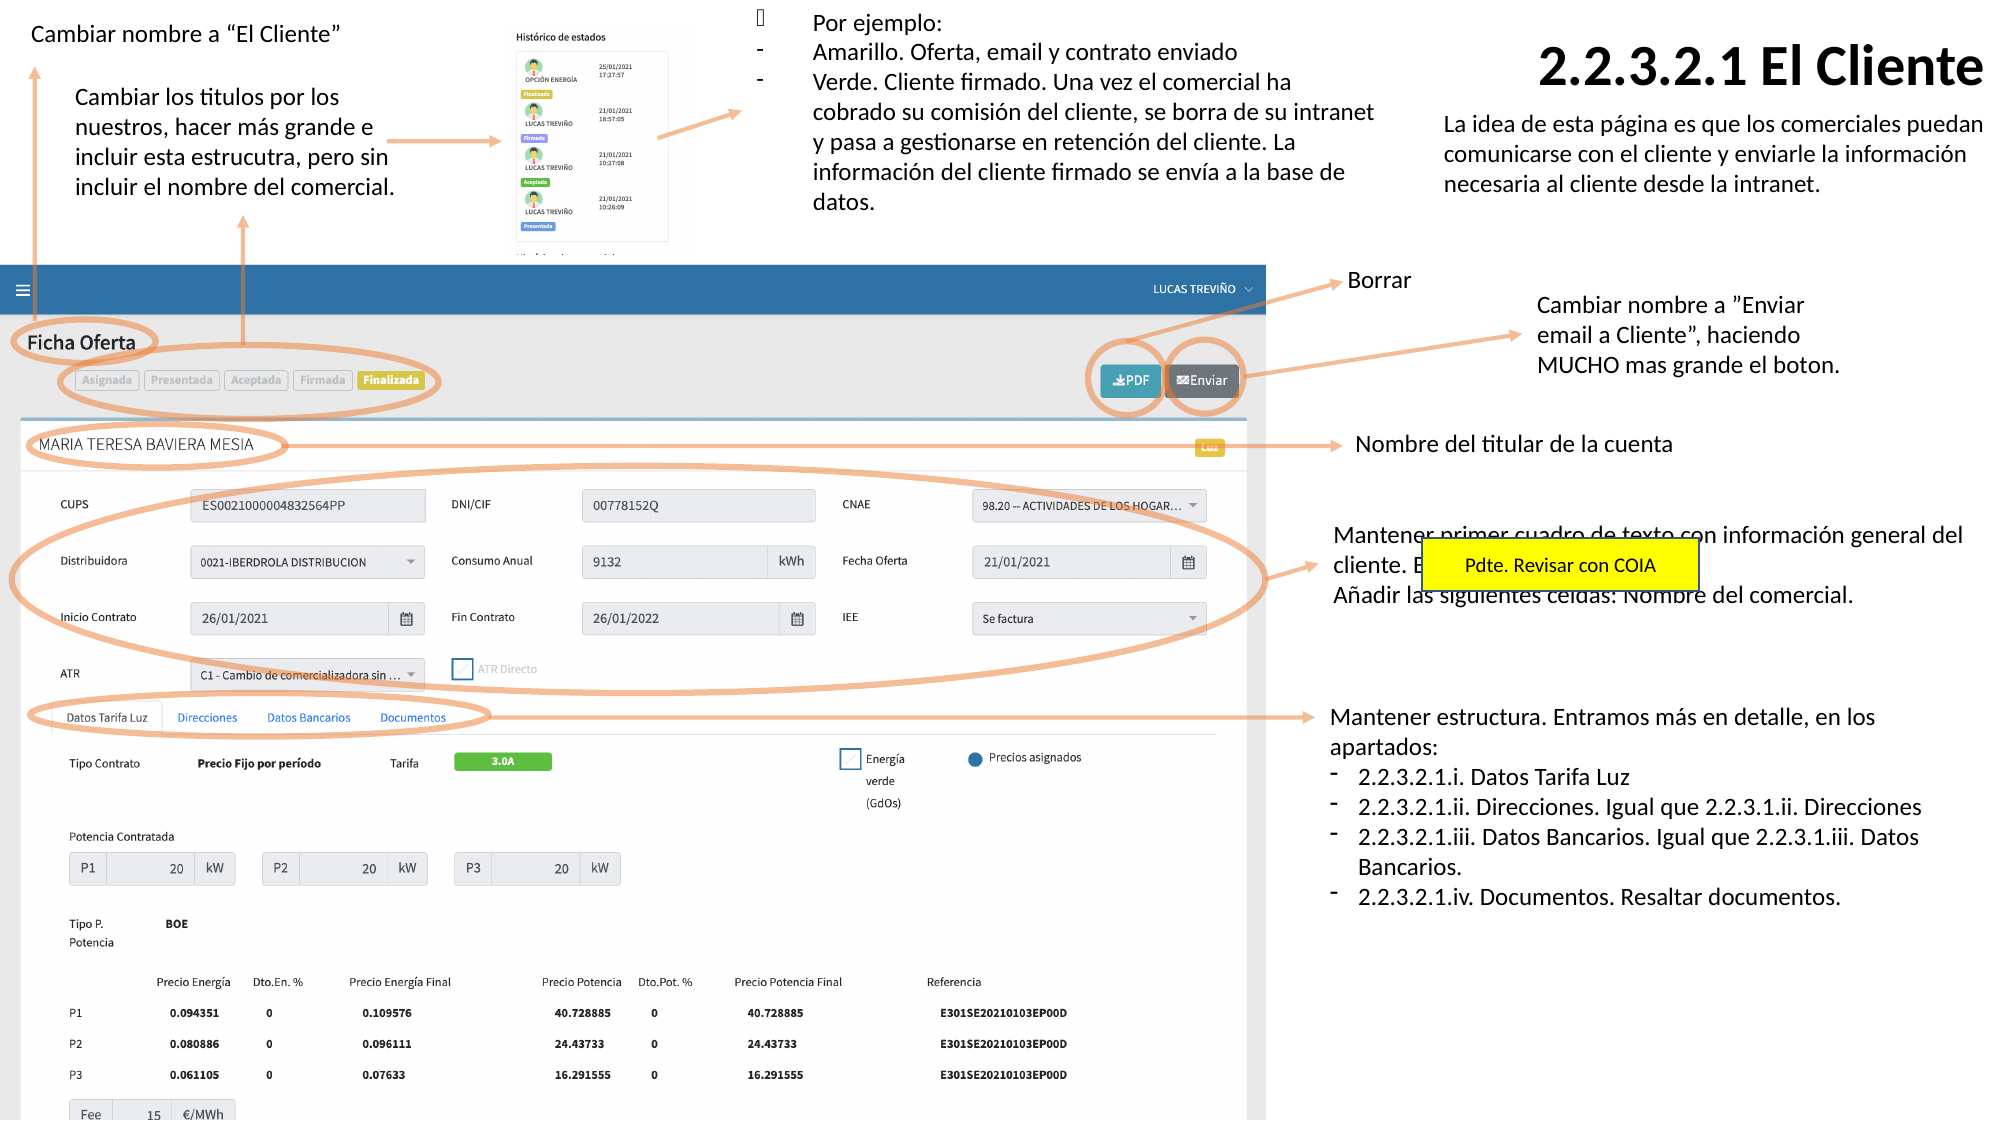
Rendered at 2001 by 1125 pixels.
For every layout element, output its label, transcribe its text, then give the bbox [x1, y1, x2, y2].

text_box Mantener primer cuadro de texto con información general del cliente. Borrar celda de "CNAE” Añadir las siguientes celdas: Nombre del comercial. [1318, 511, 1987, 616]
picture [0, 263, 1266, 1120]
text_box Pdte. Revisar con COIA [1421, 537, 1700, 592]
text_box 2.2.3.2.1 El Cliente [1396, 0, 2000, 135]
text_box Cambiar nombre a ”Enviar email a Cliente”, haciendo MUCHO mas grande el boton. [1522, 281, 1877, 387]
text_box Por ejemplo: Amarillo. Oferta, email y contrato enviado Verde. Cliente firmado. Una vez el comercial ha cobrado su comisión del cliente, se borra de su intranet y pasa a gestionarse en retención del cliente. La información del cliente firmado se envía a la base de datos. [741, 0, 1396, 223]
text_box La idea de esta página es que los comerciales puedan comunicarse con el cliente y enviarle la información necesaria al cliente desde la intranet. [1429, 99, 2000, 205]
text_box Mantener estructura. Entramos más en detalle, en los apartados: 2.2.3.2.1.i. Datos Tarifa Luz 2.2.3.2.1.ii. Direcciones. Igual que 2.2.3.1.ii. Direcciones 2.2.3.2.1.iii. Datos Bancarios. Igual que 2.2.3.1.iii. Datos Bancarios. 2.2.3.2.1.iv. Documentos. Resaltar documentos. [1315, 692, 1983, 948]
picture [501, 27, 696, 255]
text_box Nombre del titular de la cuenta [1340, 419, 1695, 465]
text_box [657, 112, 742, 139]
text_box Cambiar nombre a “El Cliente” [16, 10, 371, 55]
text_box Cambiar los titulos por los nuestros, hacer más grande e incluir esta estrucutra, pero sin incluir el nombre del comercial. [60, 73, 439, 208]
text_box Borrar [1332, 256, 1455, 302]
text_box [1265, 564, 1319, 580]
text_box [1126, 281, 1344, 342]
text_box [1243, 334, 1523, 377]
